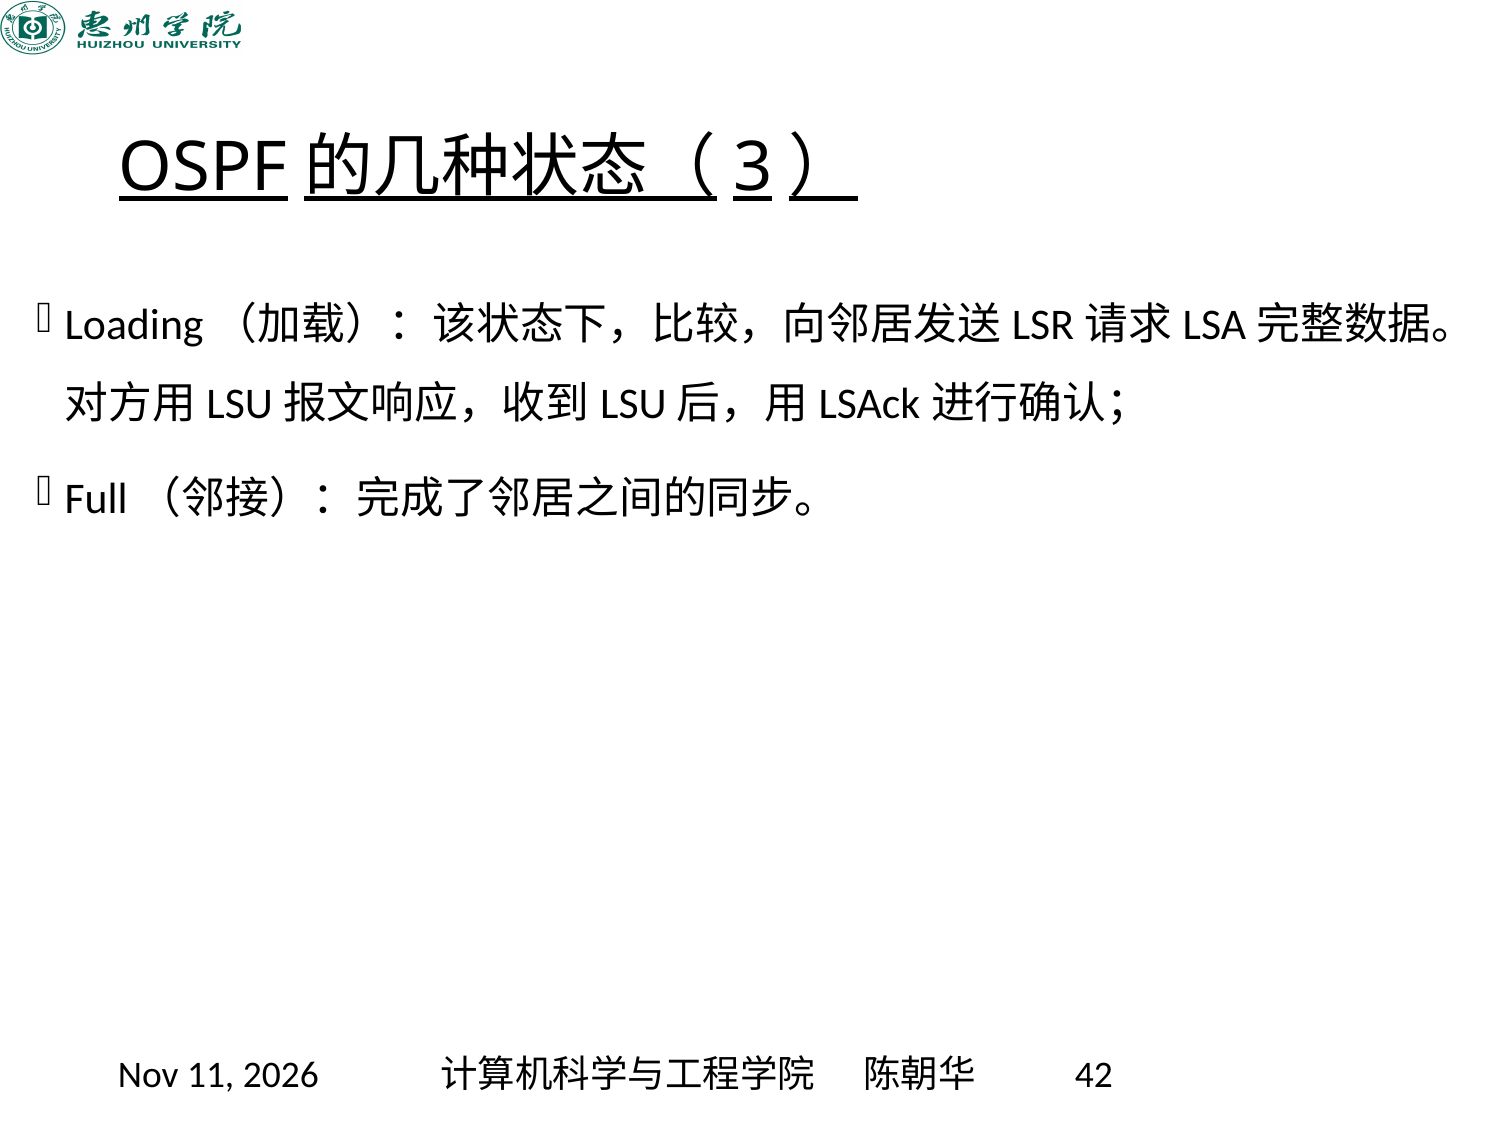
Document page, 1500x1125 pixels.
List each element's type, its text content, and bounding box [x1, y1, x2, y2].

footer 计算机科学与工程学院 陈朝华 [425, 1042, 1004, 1103]
list Loading（加载）：该状态下，比较，向邻居发送LSR请求LSA完整数据。对方用LSU报文响应，收到LSU后，用LSAck进行确认； Full（邻接）：完成了邻居之间的同步。 [21, 262, 1500, 965]
slide_number 42 [1060, 1042, 1398, 1103]
title OSPF的几种状态（3） [103, 60, 1398, 262]
picture [0, 0, 244, 55]
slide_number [103, 1042, 425, 1103]
